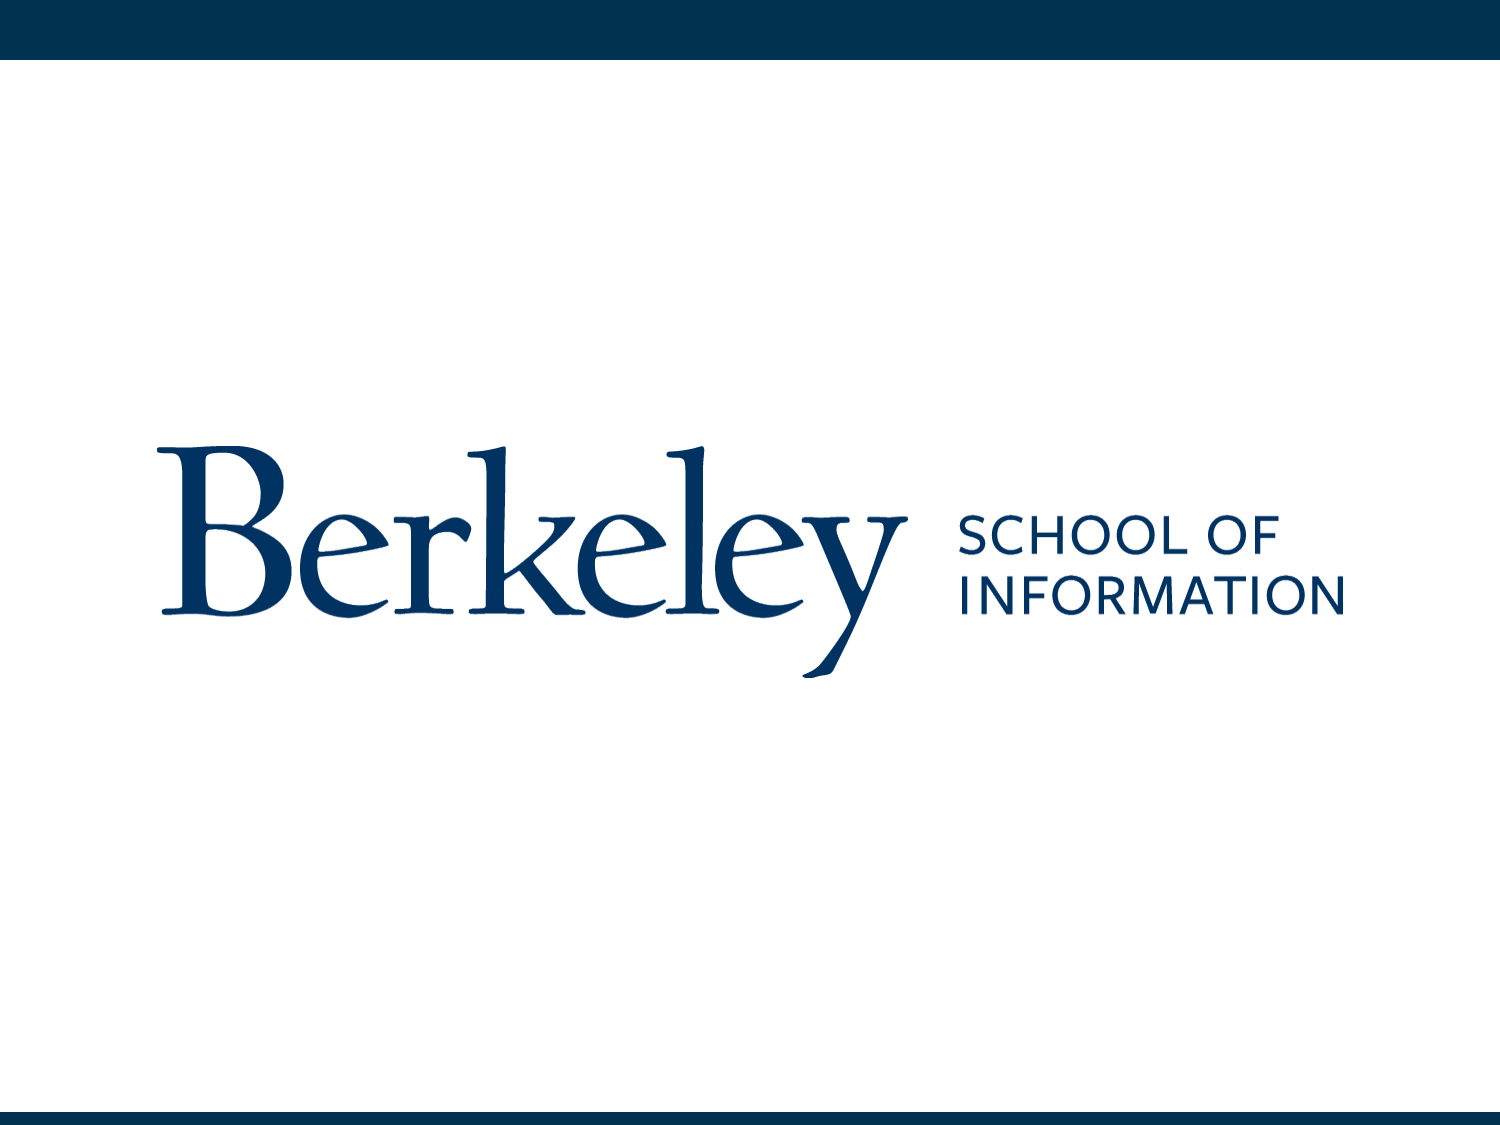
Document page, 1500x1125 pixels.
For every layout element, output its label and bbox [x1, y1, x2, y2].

picture [156, 446, 1344, 679]
